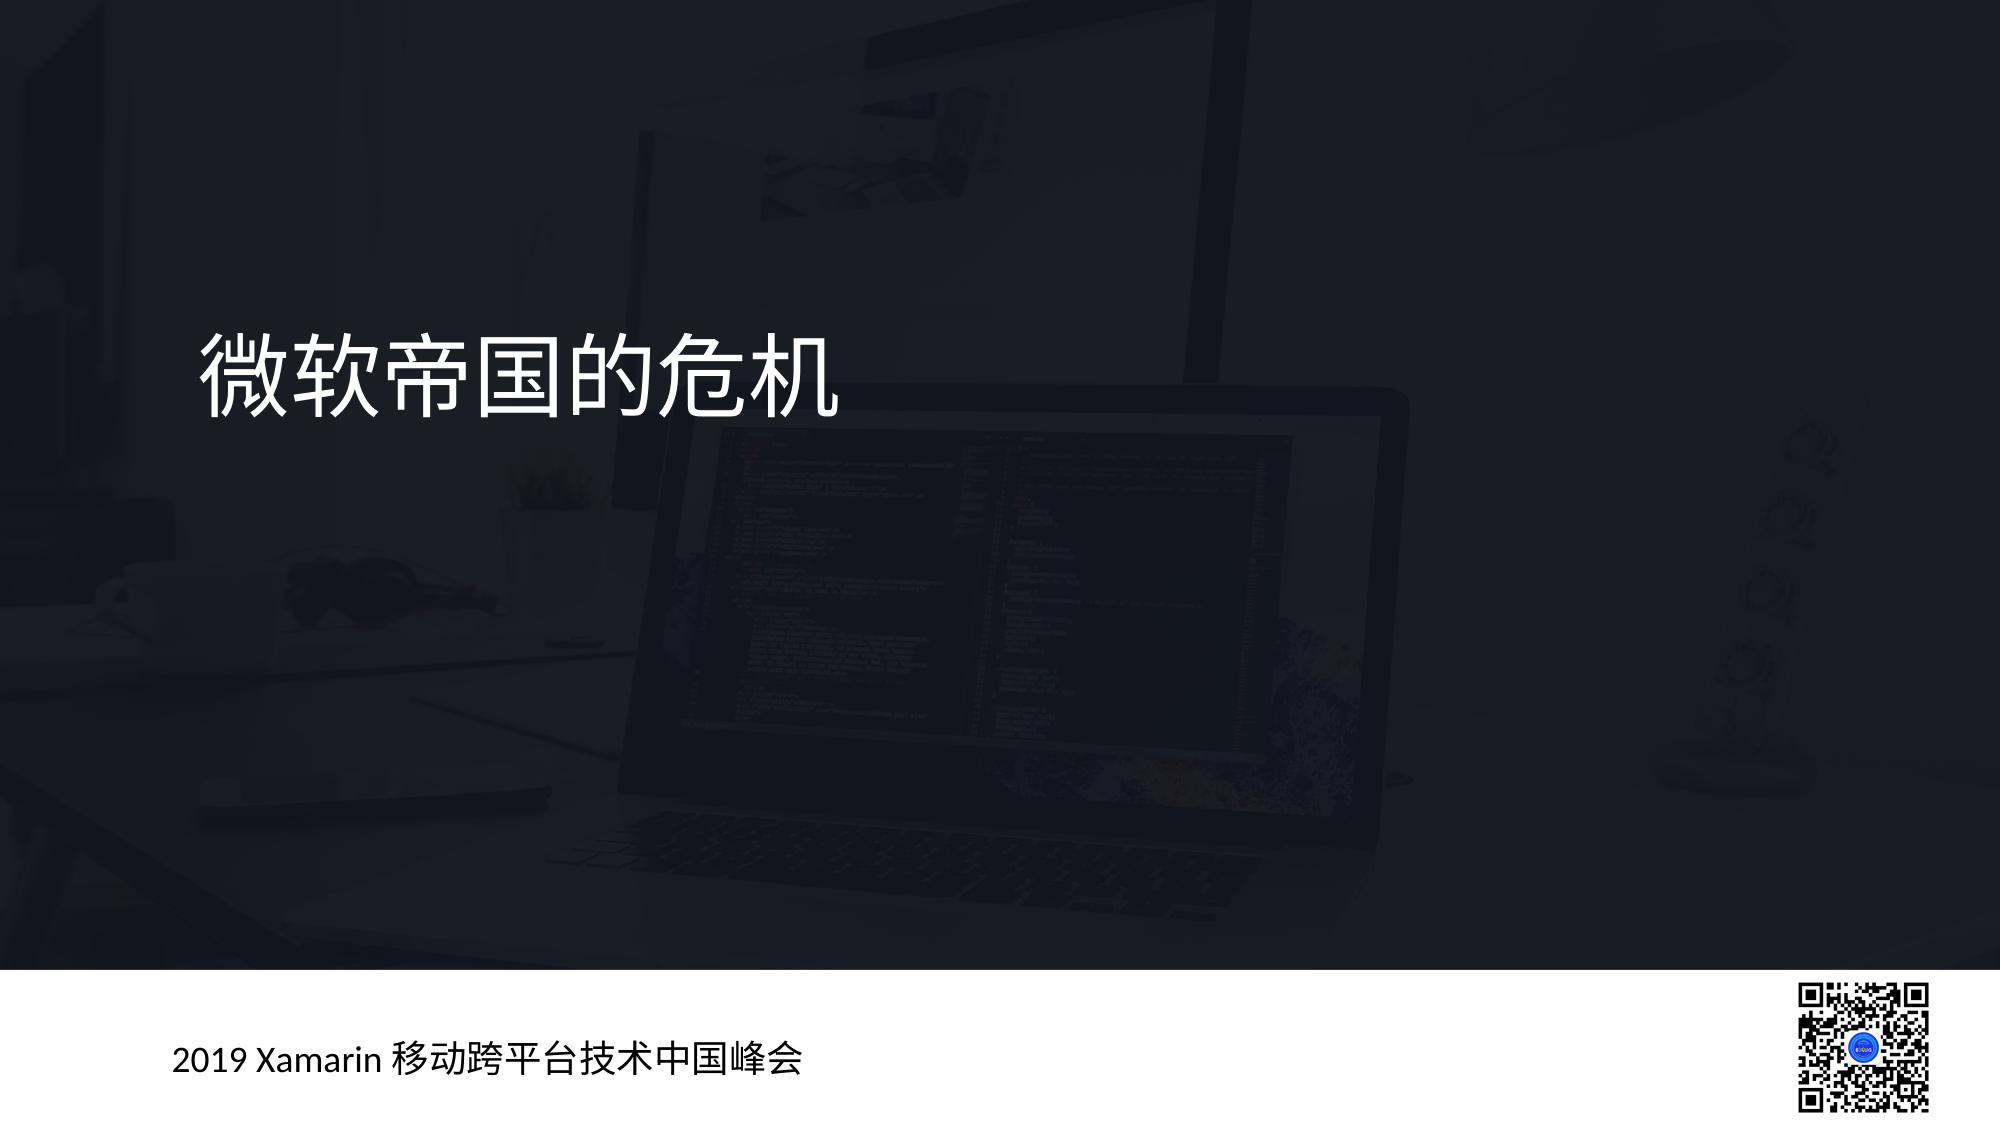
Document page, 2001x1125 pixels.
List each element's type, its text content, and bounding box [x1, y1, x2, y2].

picture [1788, 972, 1939, 1123]
list 微软帝国的危机 [183, 323, 1225, 526]
